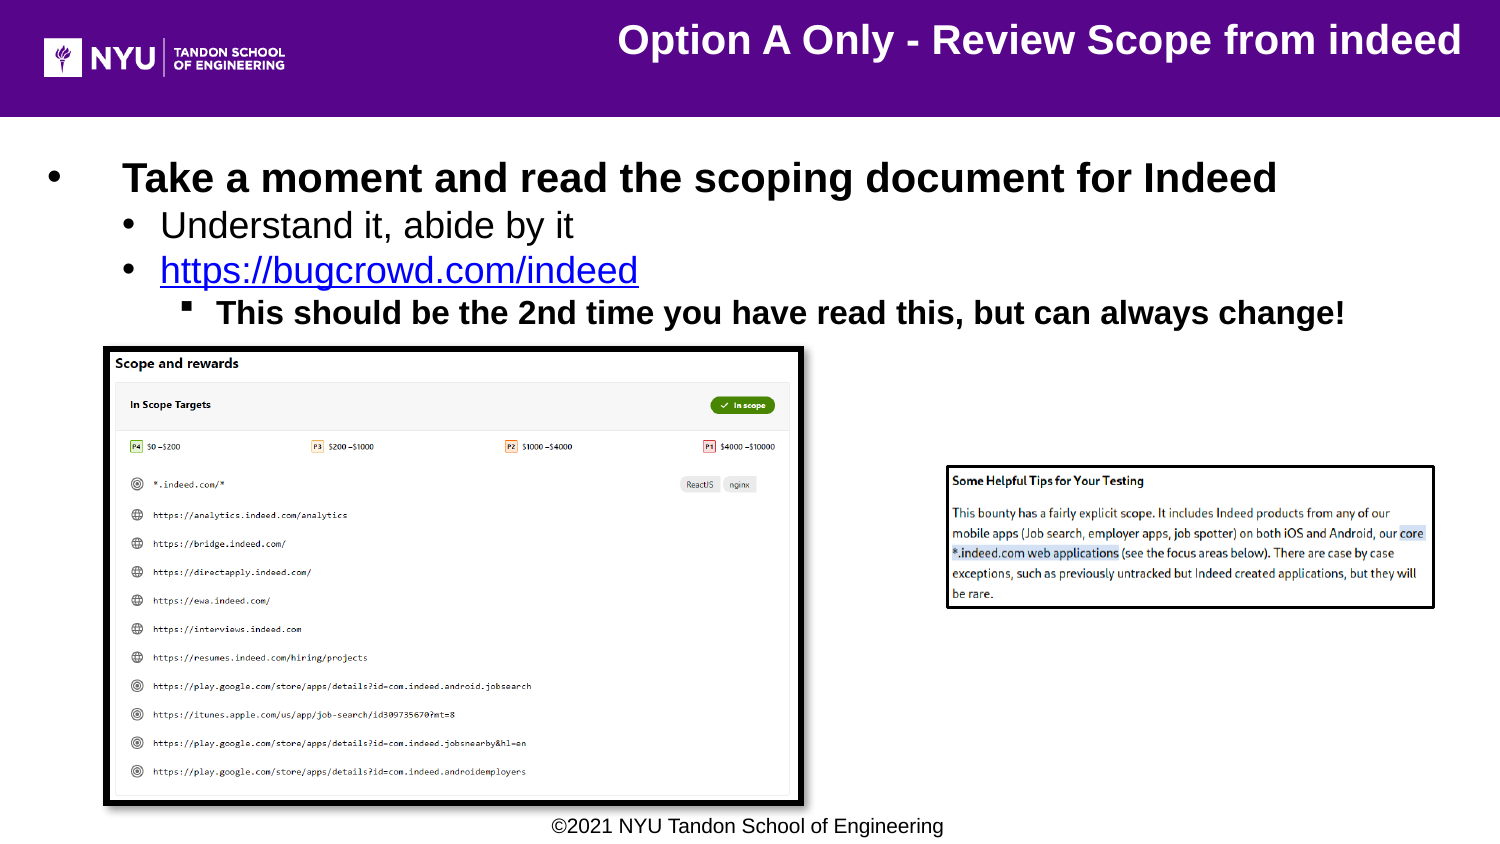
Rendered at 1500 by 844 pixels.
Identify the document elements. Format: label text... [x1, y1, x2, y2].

picture [109, 351, 799, 801]
picture [948, 467, 1433, 607]
list Option A Only - Review Scope from indeed [392, 12, 1463, 109]
list Take a moment and read the scoping document for Indeed Understand it, abide by it https://bugcrowd.com/indeed This should be the 2nd time you have read this, but can always change! [47, 151, 1454, 800]
picture [44, 38, 285, 77]
